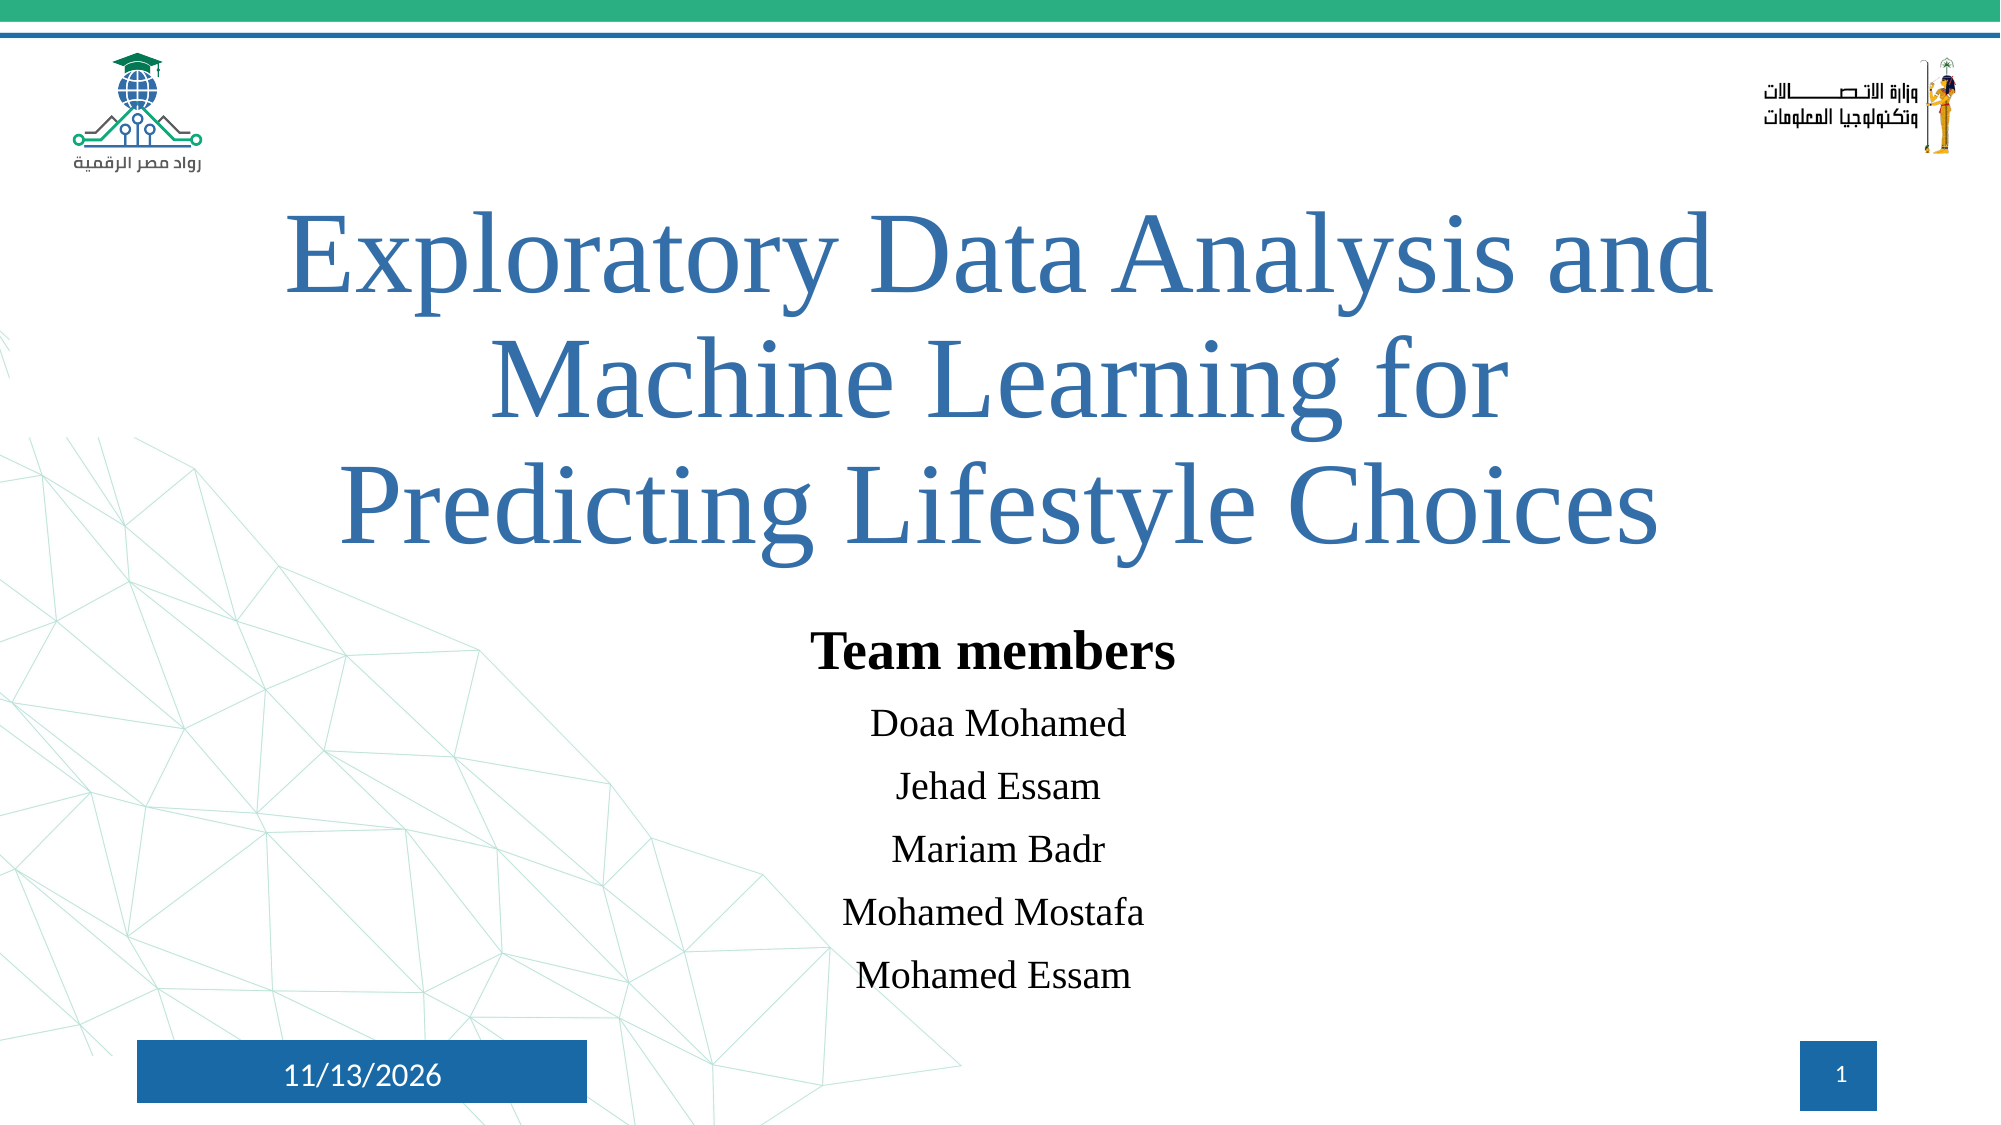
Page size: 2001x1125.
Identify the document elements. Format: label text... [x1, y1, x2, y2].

slide_number 1 [1412, 1042, 1863, 1103]
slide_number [137, 1042, 588, 1103]
footer [636, 1042, 1338, 1103]
subtitle Team members Doaa Mohamed Jehad Essam Mariam Badr Mohamed Mostafa Mohamed Essam [649, 613, 1338, 1006]
title Exploratory Data Analysis and Machine Learning for Predicting Lifestyle Choices [249, 184, 1750, 576]
picture [0, 0, 2000, 1125]
